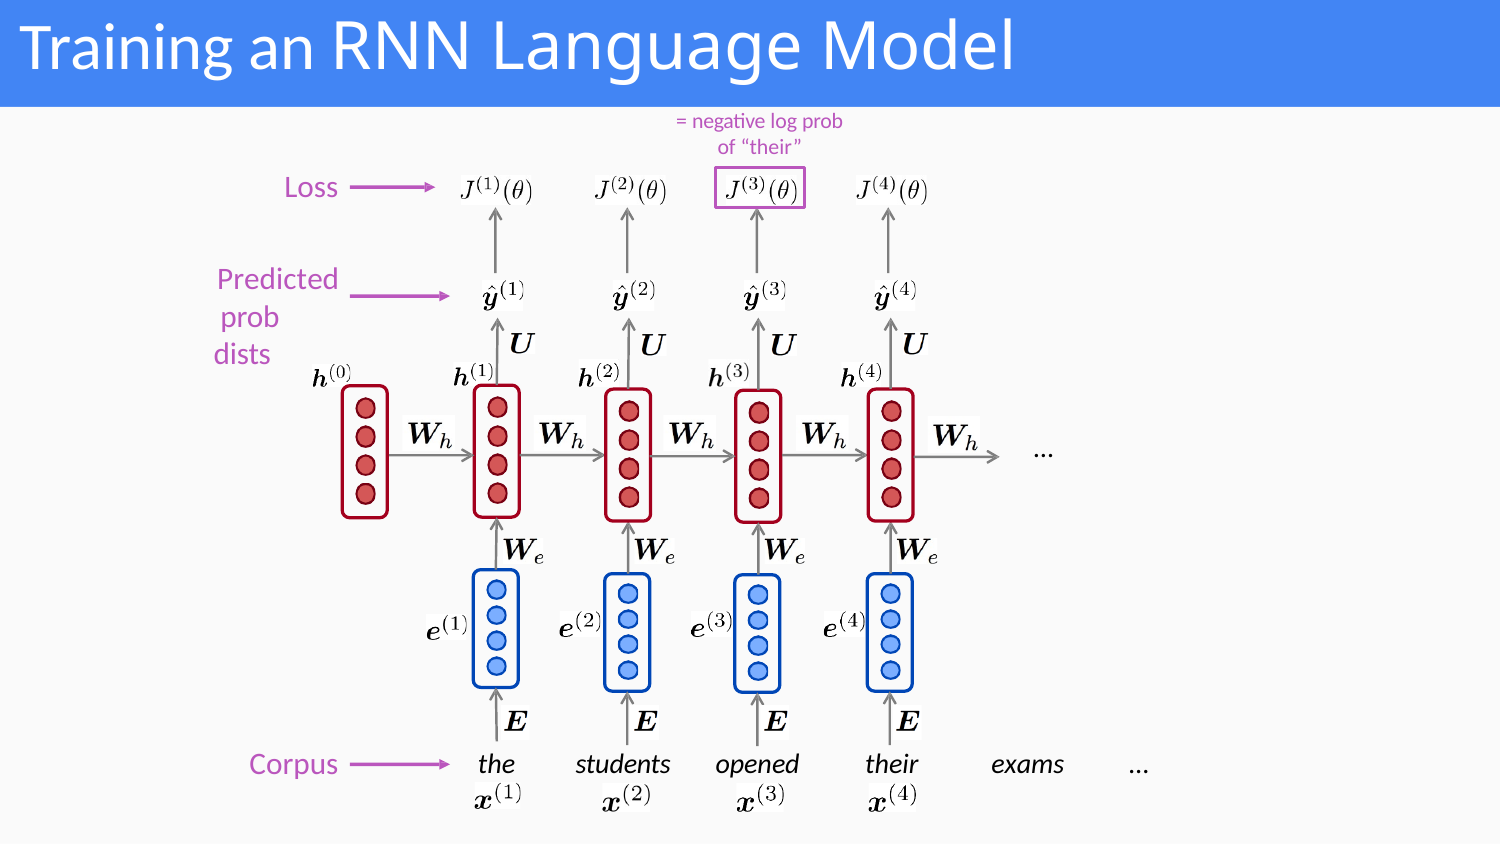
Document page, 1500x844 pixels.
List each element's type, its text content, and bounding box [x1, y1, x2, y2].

text_box [474, 385, 520, 518]
text_box [349, 758, 451, 770]
text_box … [1032, 427, 1055, 463]
text_box [748, 430, 770, 452]
text_box Corpus [233, 749, 341, 781]
text_box [896, 538, 938, 564]
text_box = negative log prob of “their” [673, 104, 847, 159]
text_box [388, 448, 475, 463]
text_box [751, 317, 766, 391]
text_box [708, 359, 749, 387]
text_box [349, 290, 451, 302]
text_box [460, 175, 532, 205]
text_box [663, 415, 717, 452]
text_box [482, 280, 524, 311]
text_box [634, 538, 675, 564]
text_box [621, 522, 636, 574]
text_box exams [989, 750, 1066, 779]
text_box [473, 569, 519, 688]
text_box [750, 208, 764, 274]
text_box … [1127, 750, 1151, 779]
text_box [402, 415, 455, 452]
text_box [620, 207, 635, 274]
text_box [342, 385, 388, 518]
text_box [503, 538, 544, 564]
text_box [426, 614, 467, 640]
text_box [715, 167, 805, 208]
text_box [490, 317, 505, 386]
text_box [748, 458, 770, 481]
text_box [736, 783, 784, 812]
text_box [510, 332, 536, 354]
text_box [760, 705, 790, 740]
text_box [500, 705, 530, 740]
text_box [782, 448, 868, 462]
text_box [892, 705, 922, 740]
text_box [867, 573, 913, 692]
text_box [641, 333, 667, 356]
text_box [612, 280, 655, 311]
text_box [883, 522, 898, 574]
text_box [856, 175, 927, 205]
text_box [602, 783, 650, 812]
text_box [621, 317, 636, 389]
text_box the [476, 750, 517, 779]
text_box [903, 332, 929, 355]
text_box [604, 573, 650, 692]
text_box [519, 448, 605, 462]
text_box [559, 611, 601, 637]
text_box [748, 487, 770, 509]
text_box [882, 691, 897, 746]
text_box students [574, 750, 675, 779]
text_box opened [714, 750, 802, 779]
text_box [349, 181, 436, 193]
text_box [913, 450, 1000, 464]
text_box [883, 317, 898, 389]
text_box [533, 415, 587, 452]
text_box [595, 175, 666, 205]
text_box [630, 705, 660, 740]
text_box [881, 207, 896, 274]
text_box [488, 207, 503, 274]
text_box [691, 611, 732, 637]
text_box [764, 538, 805, 564]
text_box [474, 782, 521, 809]
text_box [771, 333, 798, 356]
text_box their [863, 750, 921, 779]
text_box [927, 416, 981, 453]
text_box [743, 280, 786, 311]
text_box [489, 517, 504, 570]
text_box [489, 687, 503, 742]
text_box [605, 389, 651, 522]
text_box [649, 449, 736, 464]
text_box [750, 692, 765, 747]
text_box [796, 415, 849, 452]
text_box [620, 691, 635, 746]
text_box [751, 522, 766, 575]
text_box [868, 783, 916, 812]
text_box [874, 280, 916, 311]
text_box Loss Predicted prob dists [211, 164, 341, 371]
text_box [823, 611, 865, 637]
text_box [868, 389, 914, 522]
text_box [748, 401, 770, 424]
text_box [735, 390, 781, 523]
text_box [312, 364, 351, 387]
text_box [734, 574, 780, 693]
text_box [841, 362, 881, 387]
text_box [578, 359, 619, 387]
text_box [453, 362, 493, 386]
title Training an RNN Language Model [19, 3, 1481, 84]
